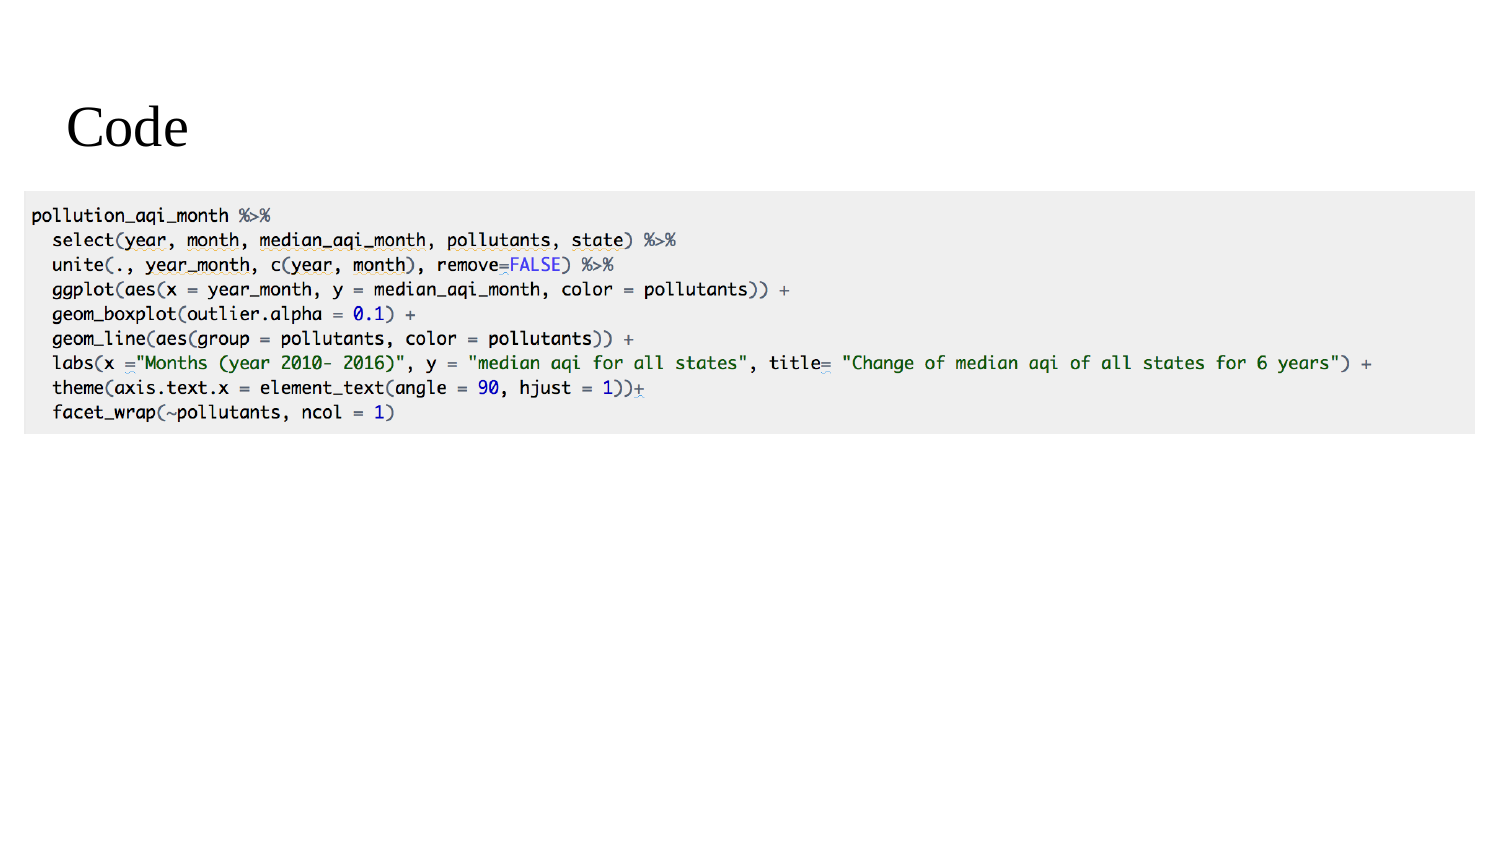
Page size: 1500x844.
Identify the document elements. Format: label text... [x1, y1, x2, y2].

title Code [51, 72, 1449, 167]
picture [24, 191, 1476, 435]
